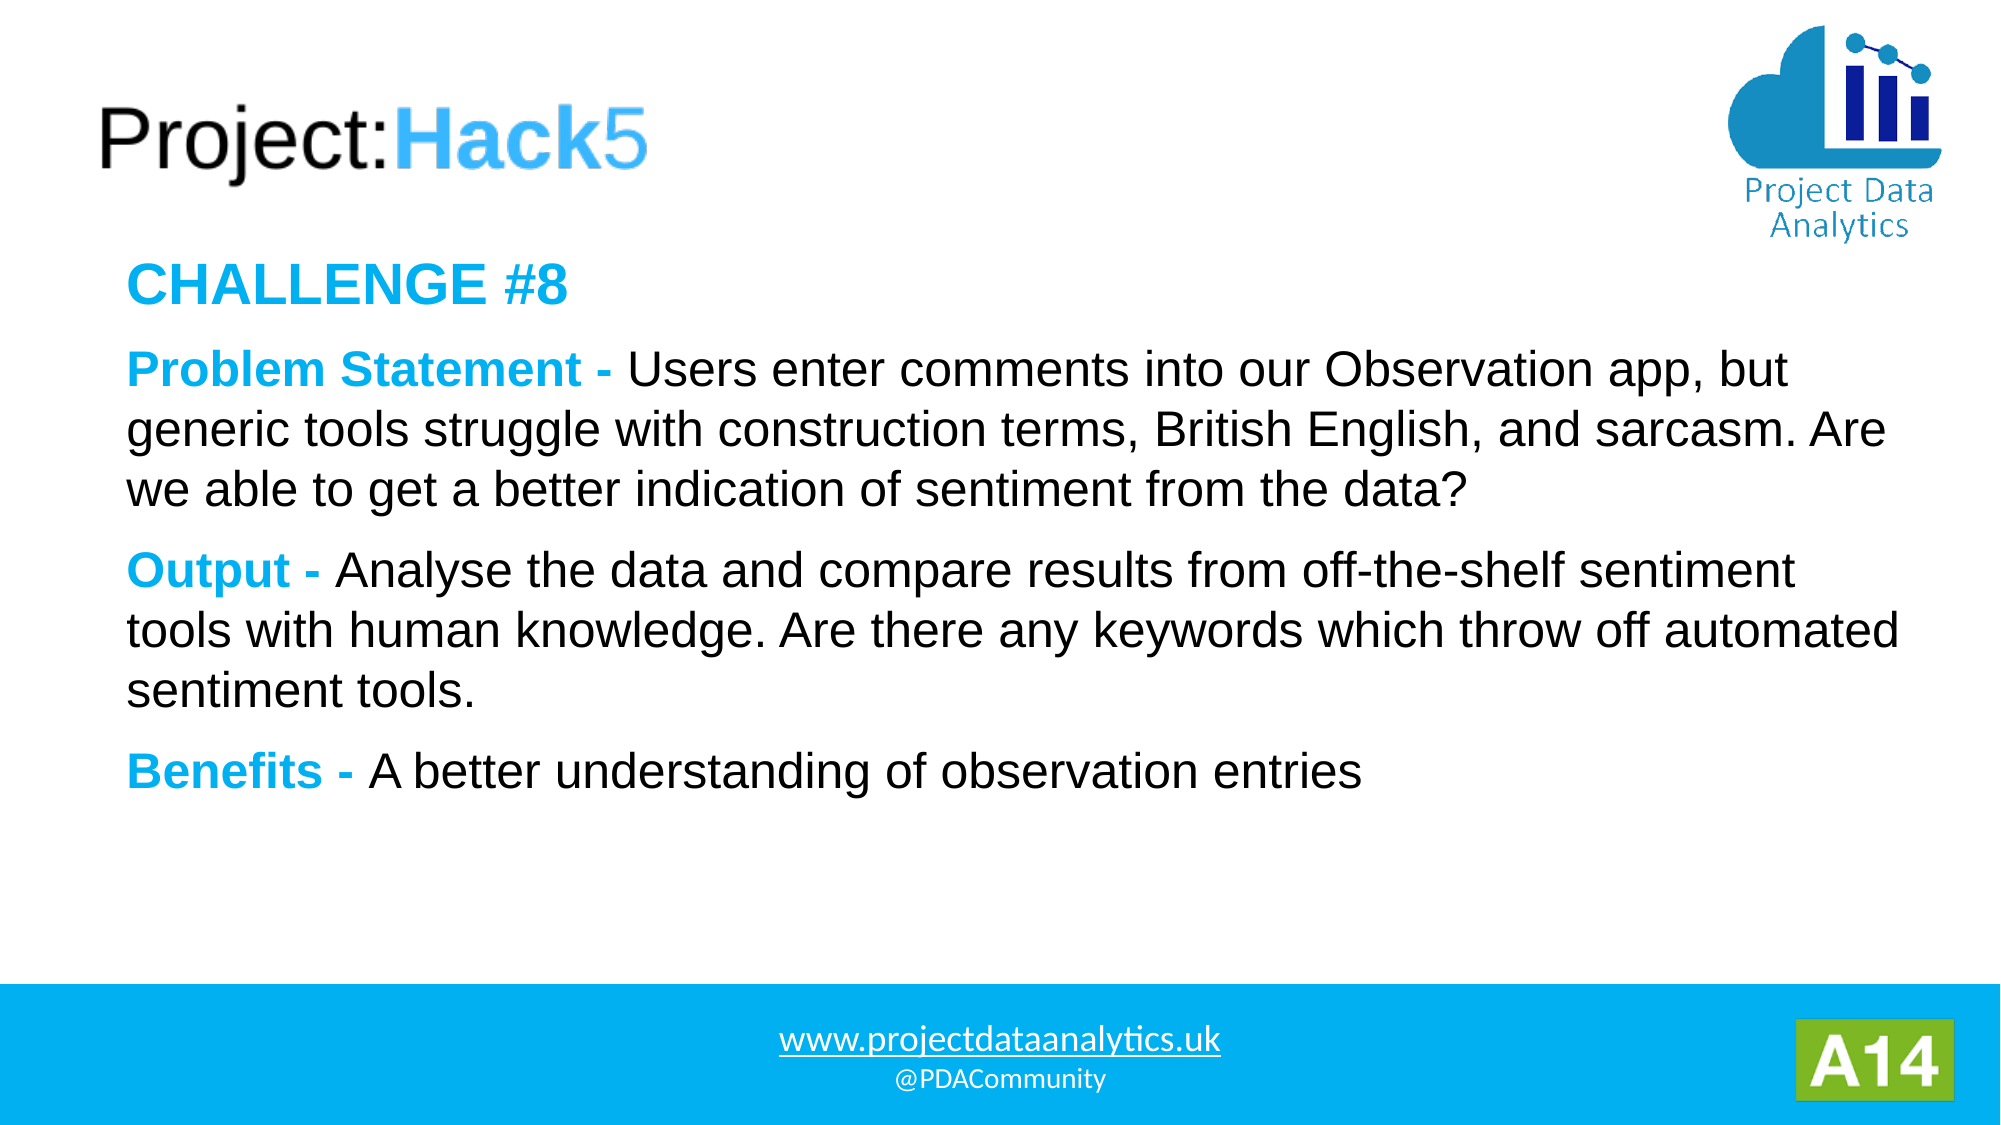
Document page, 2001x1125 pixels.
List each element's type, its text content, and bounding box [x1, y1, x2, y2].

text_box Problem Statement - Users enter comments into our Observation app, but generic tools struggle with construction terms, British English, and sarcasm. Are we able to get a better indication of sentiment from the data? Output - Analyse the data and compare results from off-the-shelf sentiment tools with human knowledge. Are there any keywords which throw off automated sentiment tools. Benefits - A better understanding of observation entries [111, 328, 1922, 1043]
picture [0, 0, 764, 560]
picture [1703, 0, 1966, 248]
text_box CHALLENGE #8 [111, 211, 1837, 328]
picture [1797, 1020, 1954, 1101]
